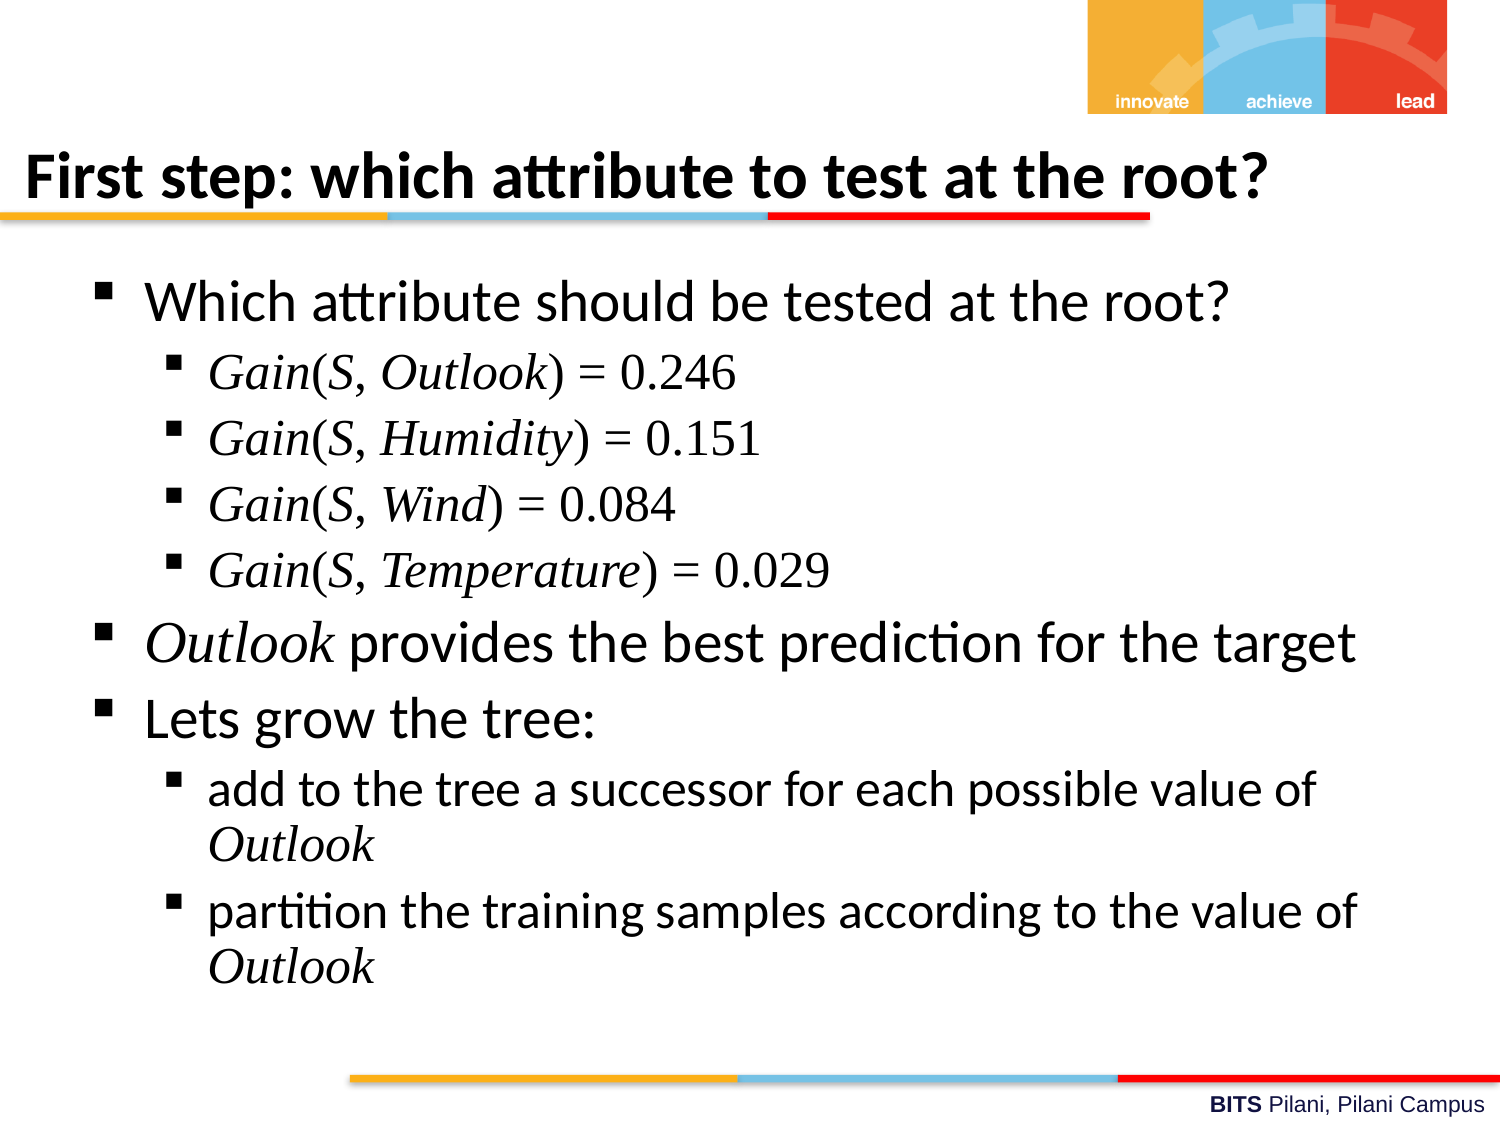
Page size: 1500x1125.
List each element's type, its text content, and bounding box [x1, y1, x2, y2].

title First step: which attribute to test at the root? [11, 113, 1428, 230]
list Which attribute should be tested at the root? Gain(S, Outlook) = 0.246 Gain(S, Humidity) = 0.151 Gain(S, Wind) = 0.084 Gain(S, Temperature) = 0.029 Outlook provides the best prediction for the target Lets grow the tree: add to the tree a successor for each possible value of Outlook partition the training samples according to the value of Outlook [75, 262, 1425, 1005]
picture [1087, 0, 1448, 114]
